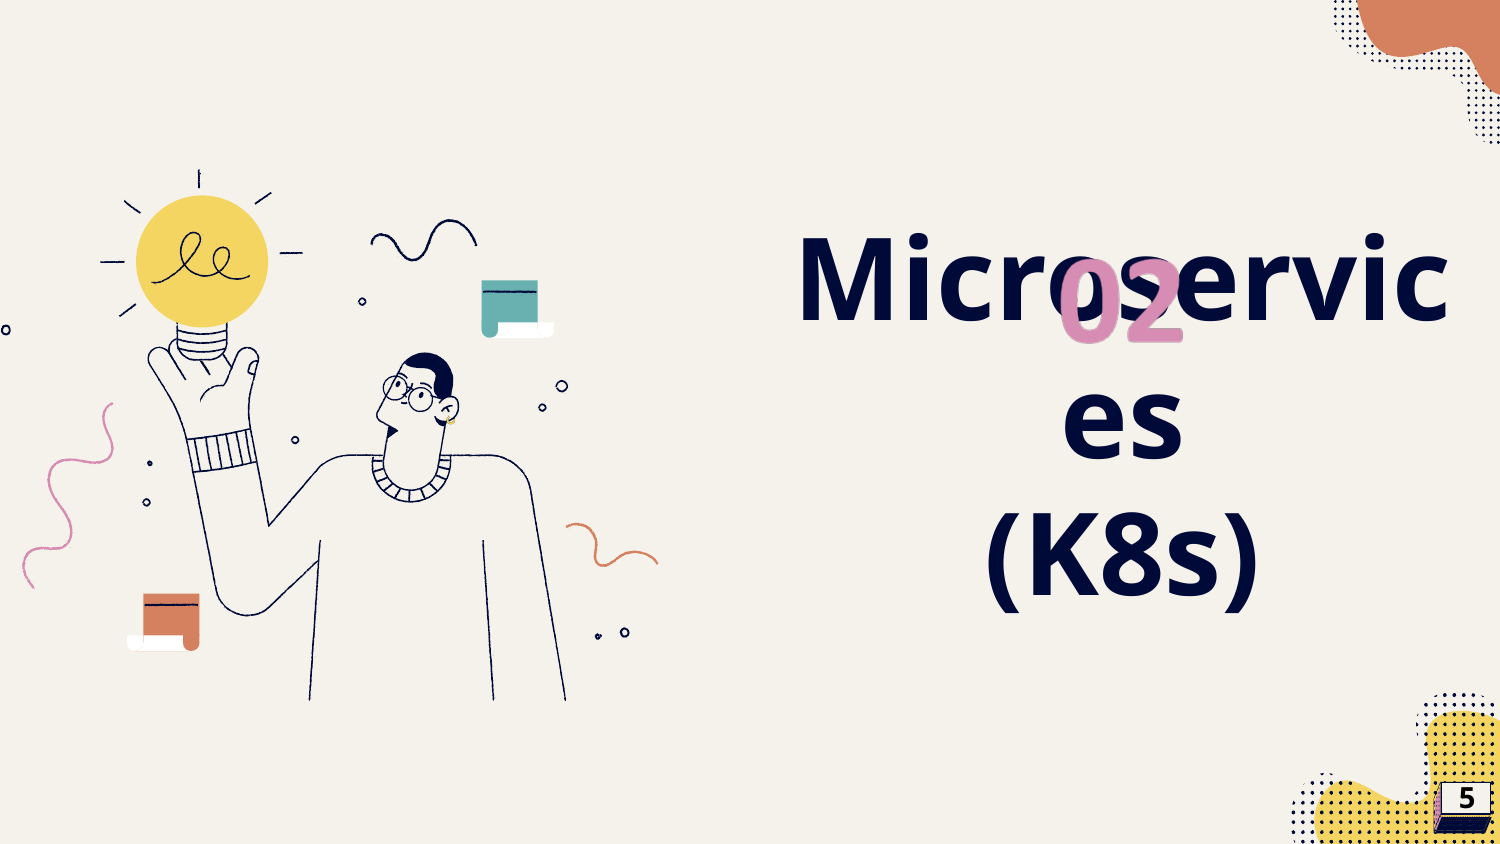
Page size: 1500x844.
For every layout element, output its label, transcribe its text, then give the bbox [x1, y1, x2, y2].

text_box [1433, 771, 1500, 834]
title Microservices (K8s) [755, 368, 1490, 634]
picture [979, 181, 1267, 454]
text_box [0, 169, 661, 702]
